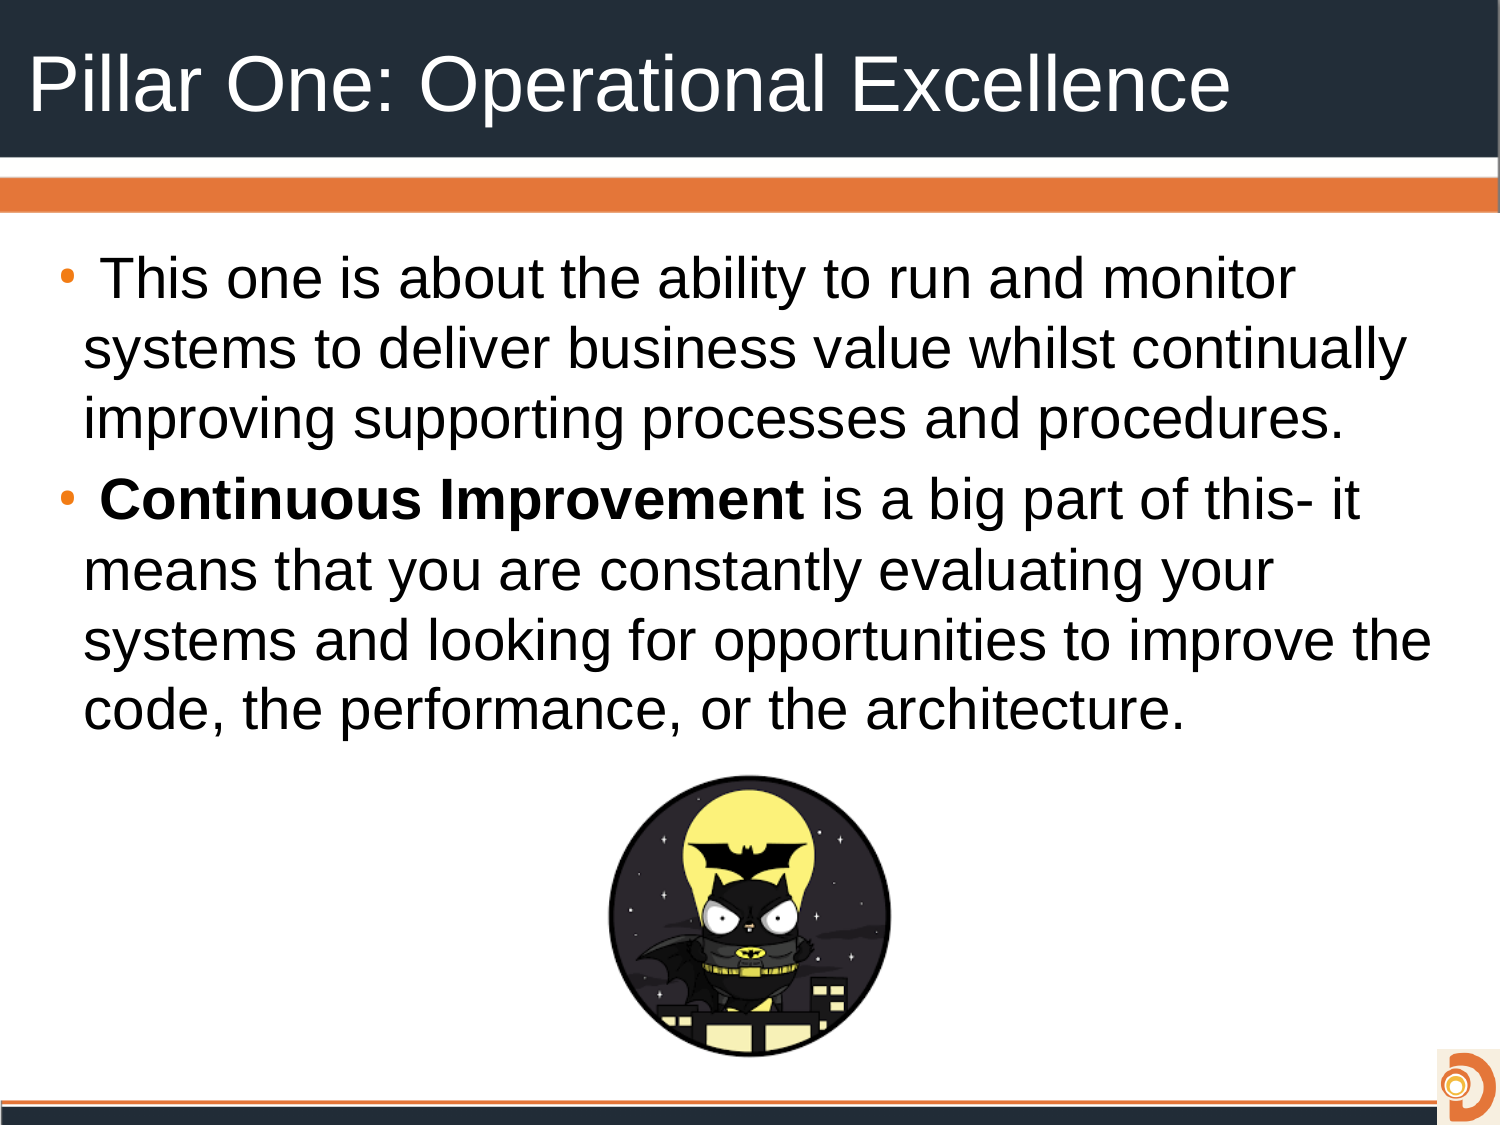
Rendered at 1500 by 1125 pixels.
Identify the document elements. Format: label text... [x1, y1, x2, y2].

picture [2, 1049, 1500, 1125]
picture [0, 0, 1500, 213]
picture [600, 767, 900, 1067]
list This one is about the ability to run and monitor systems to deliver business value whilst continually improving supporting processes and procedures. Continuous Improvement is a big part of this- it means that you are constantly evaluating your systems and looking for opportunities to improve the code, the performance, or the architecture. [12, 224, 1488, 1050]
title Pillar One: Operational Excellence [12, 24, 1488, 136]
